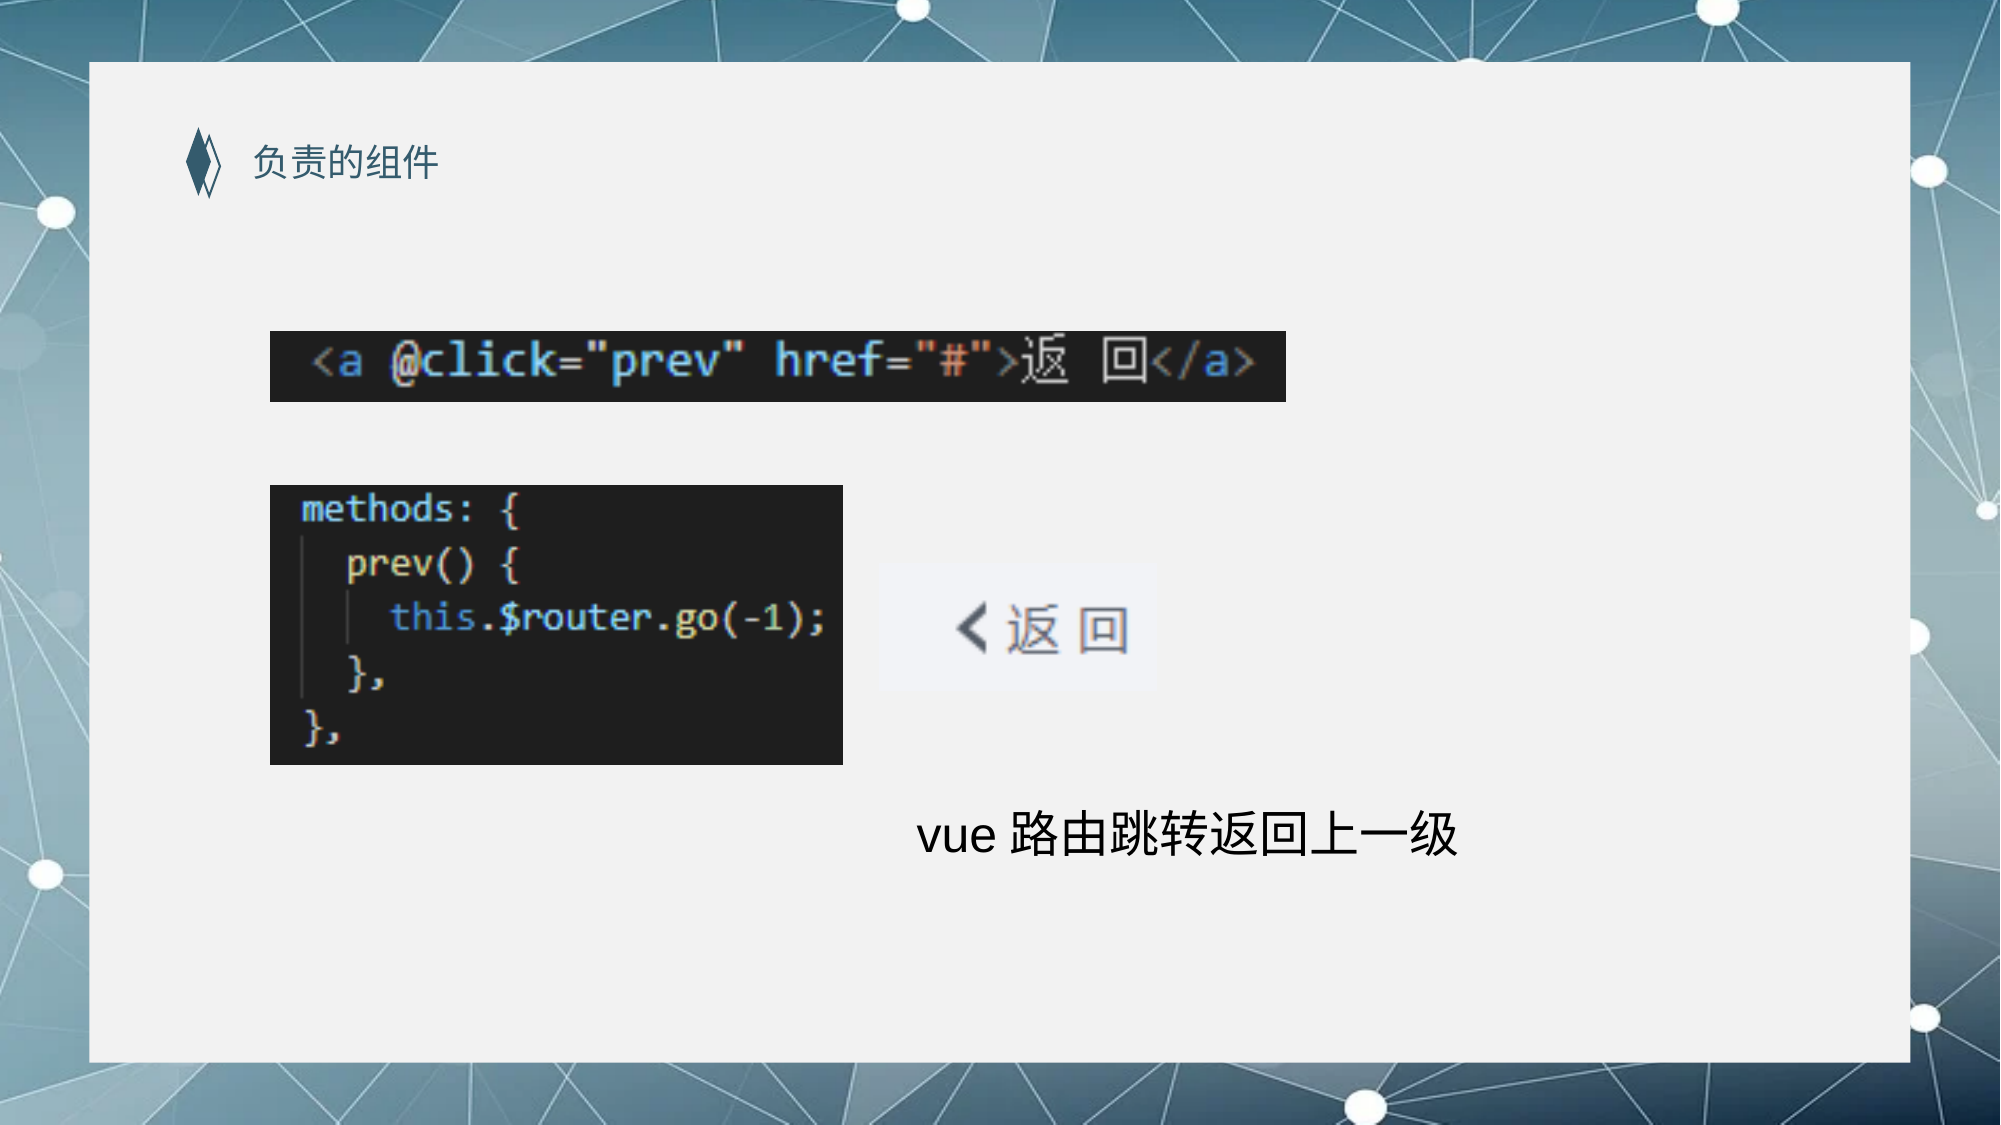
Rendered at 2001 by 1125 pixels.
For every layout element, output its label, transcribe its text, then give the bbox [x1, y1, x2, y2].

picture [0, 0, 2000, 1125]
text_box vue路由跳转返回上一级 [901, 795, 1820, 871]
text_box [185, 127, 504, 196]
